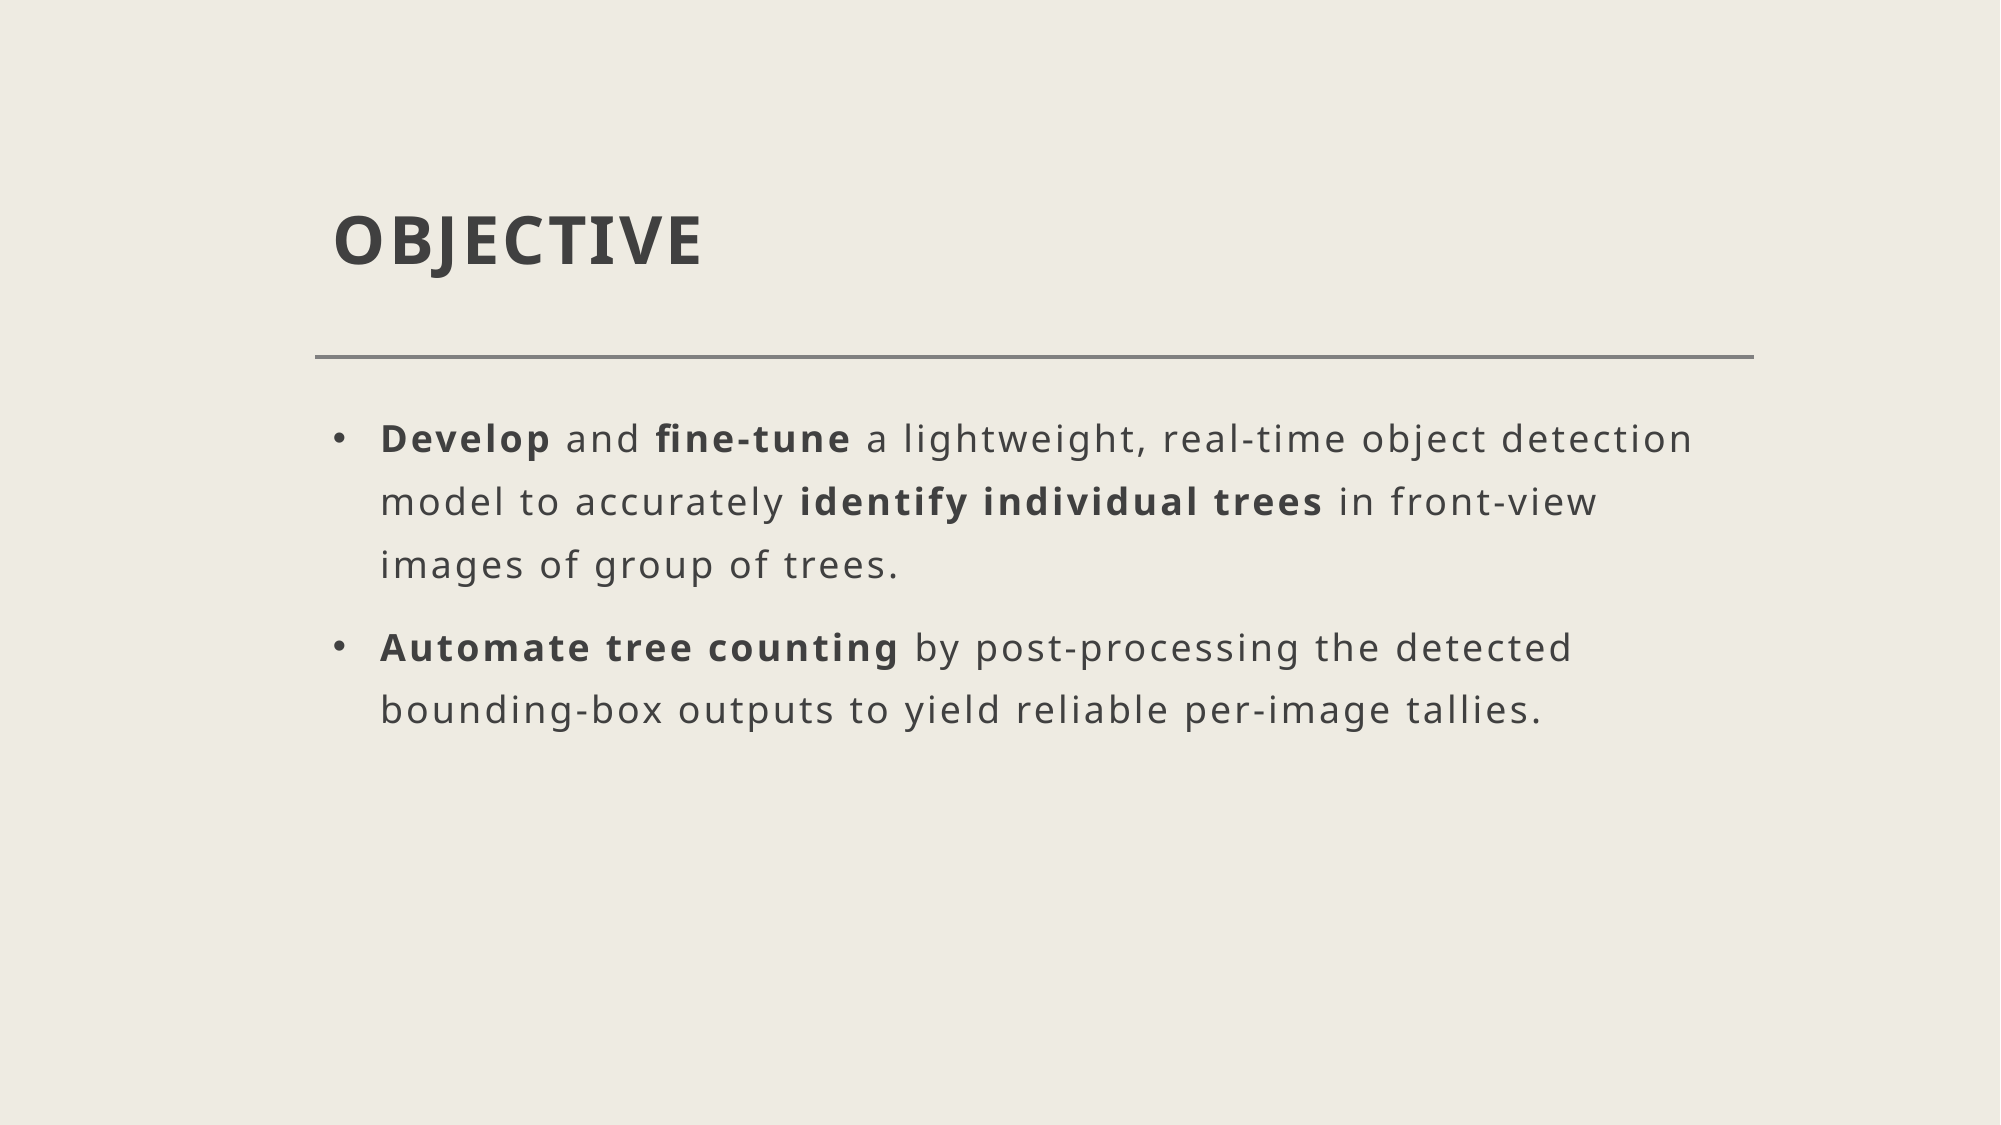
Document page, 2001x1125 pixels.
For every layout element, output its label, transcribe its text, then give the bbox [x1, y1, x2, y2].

list Develop and fine‑tune a lightweight, real‑time object detection model to accurately identify individual trees in front‑view images of group of trees. Automate tree counting by post‑processing the detected bounding‑box outputs to yield reliable per‑image tallies. [315, 379, 1754, 979]
title OBJECTIVE [315, 72, 1754, 294]
